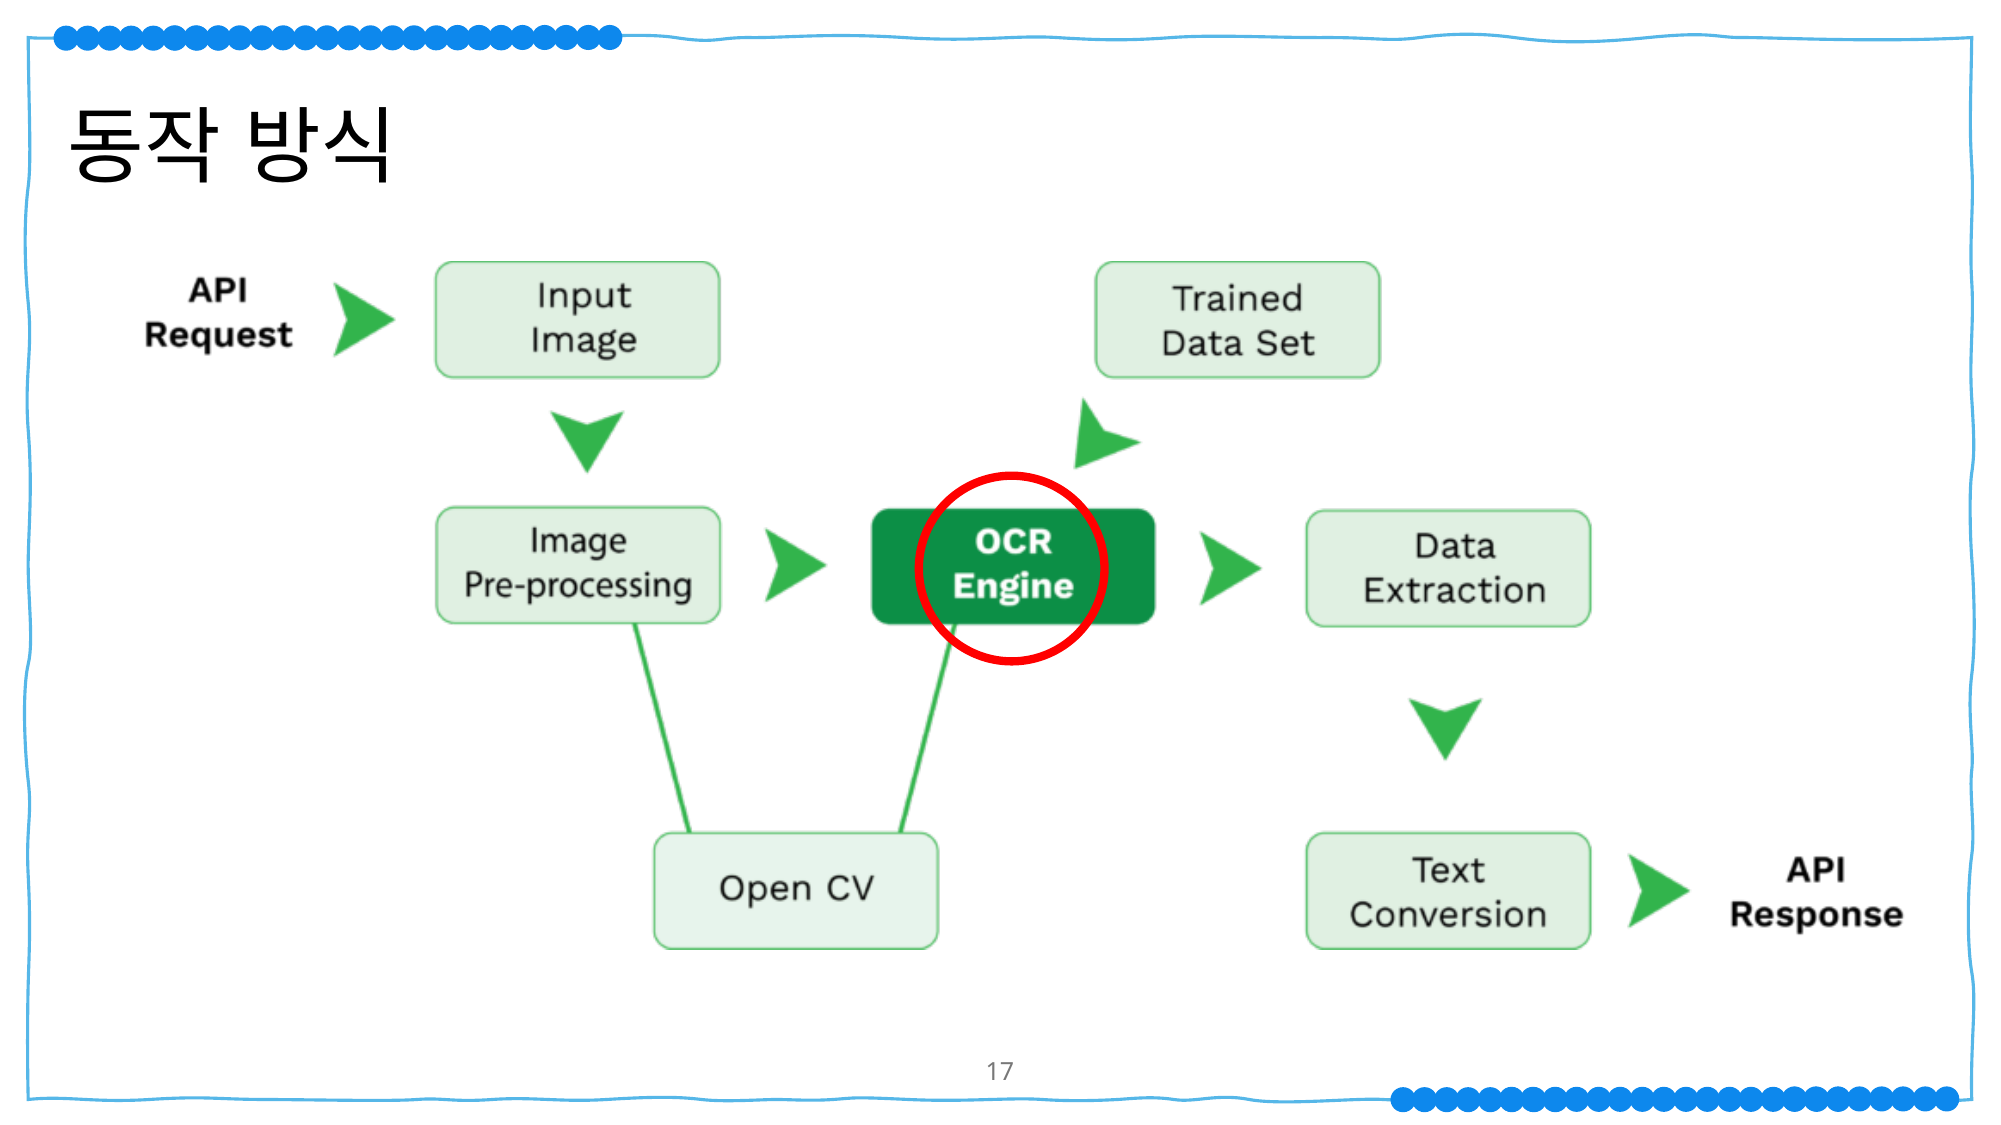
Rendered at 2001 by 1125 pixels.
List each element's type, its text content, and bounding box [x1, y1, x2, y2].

text_box [22, 32, 1976, 1104]
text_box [53, 24, 623, 52]
slide_number 16 [1094, 1099, 1225, 1103]
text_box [1389, 1085, 1960, 1113]
picture [143, 261, 1906, 951]
